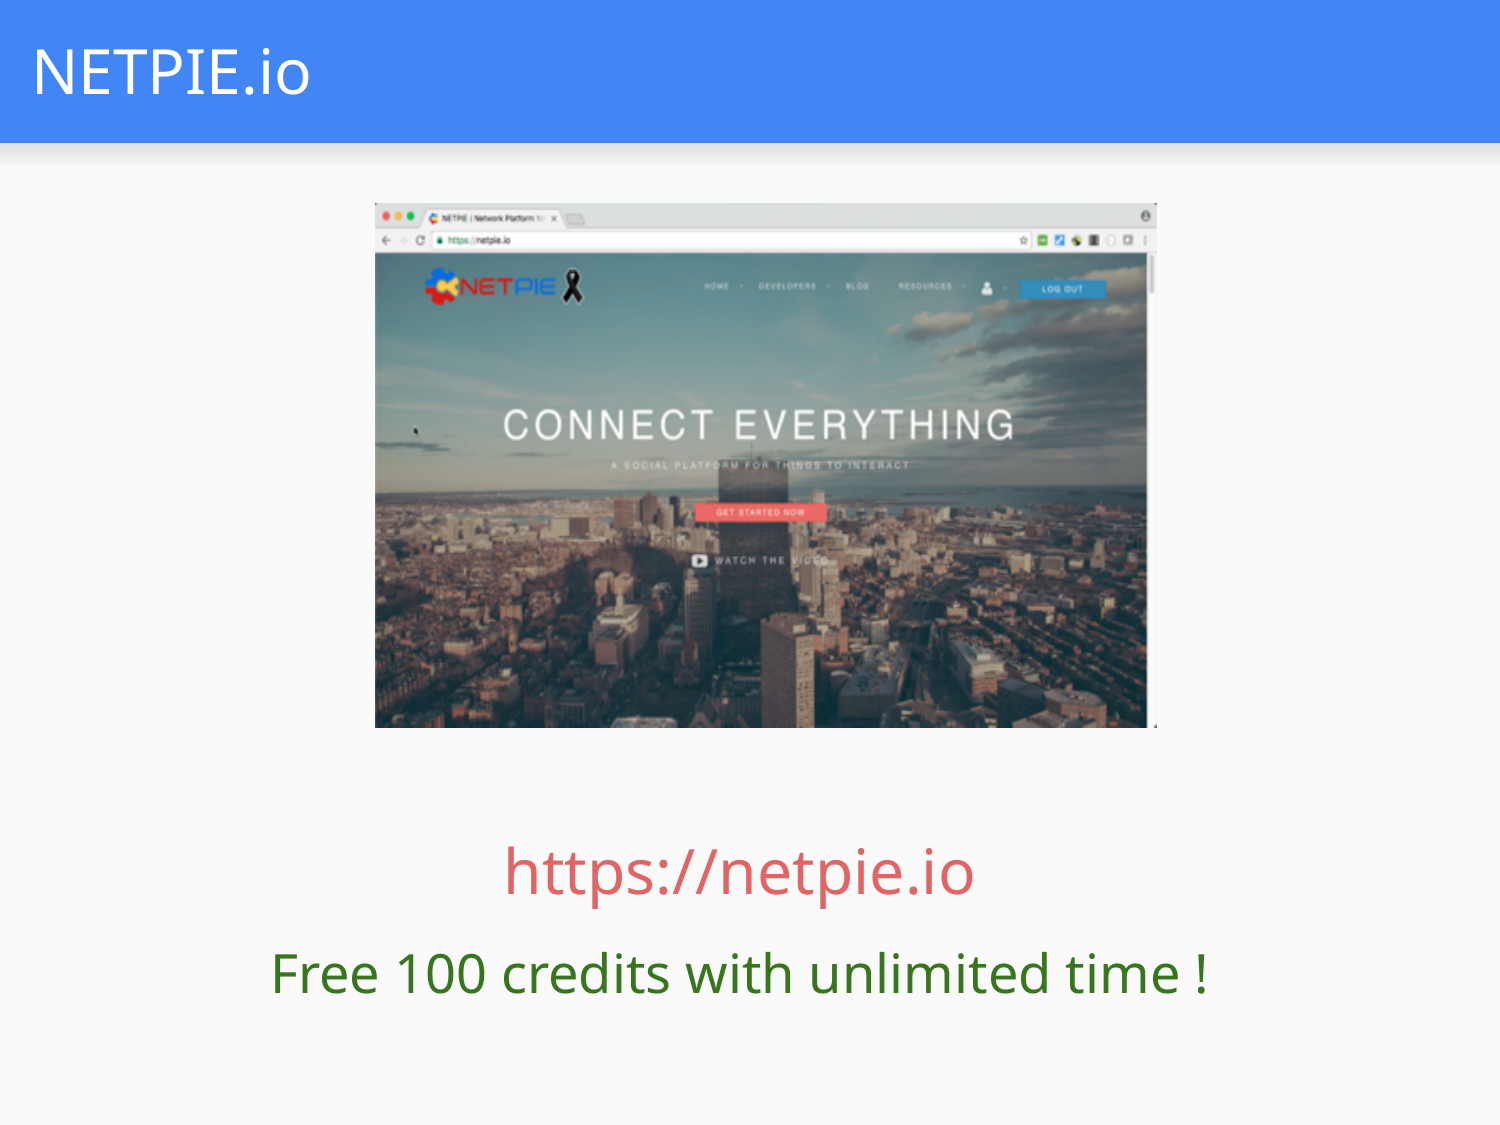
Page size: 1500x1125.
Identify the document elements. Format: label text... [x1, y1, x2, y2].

text_box https://netpie.io Free 100 credits with unlimited time ! [47, 779, 1433, 1021]
title NETPIE.io [16, 3, 1464, 136]
picture [375, 203, 1158, 728]
